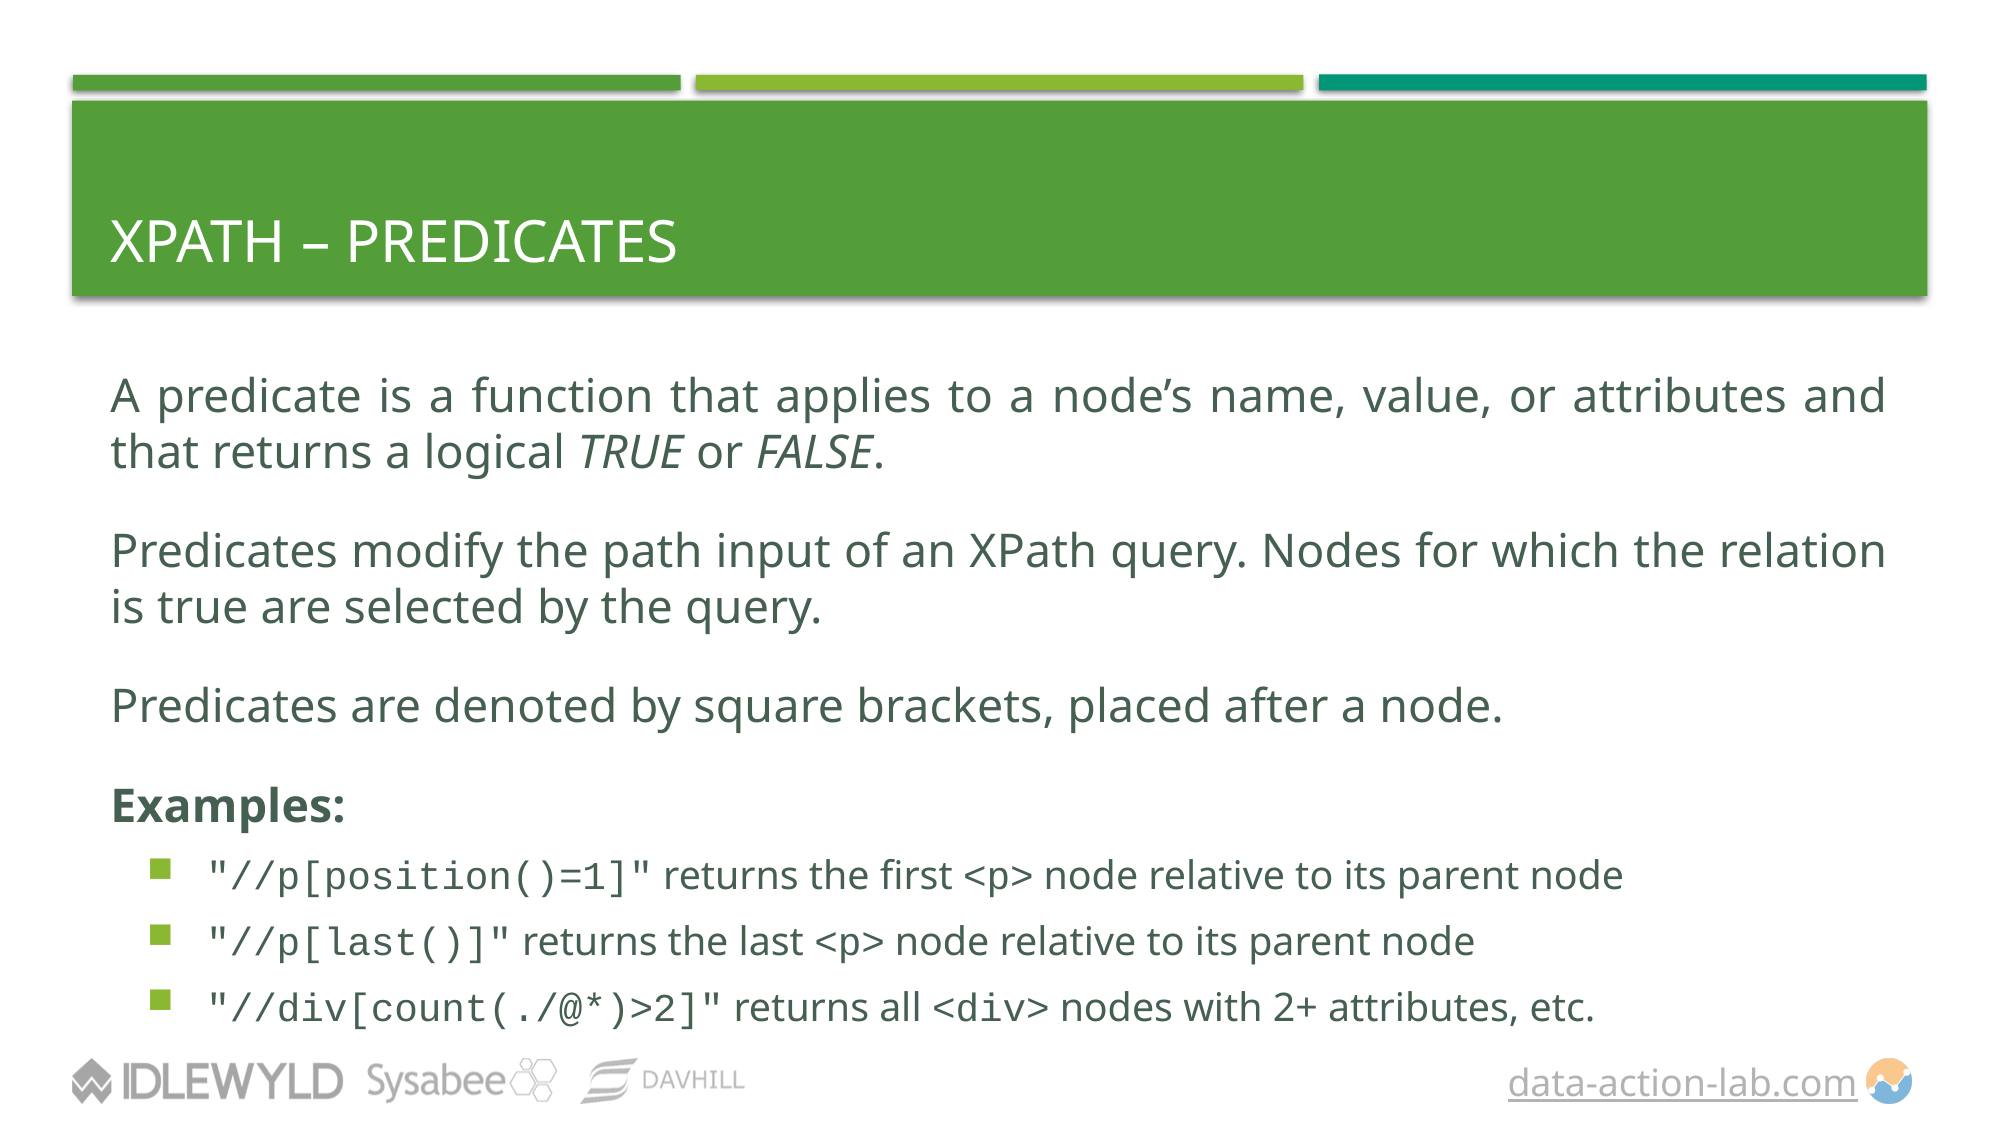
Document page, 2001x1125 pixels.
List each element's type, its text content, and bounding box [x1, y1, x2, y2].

list A predicate is a function that applies to a node’s name, value, or attributes and that returns a logical TRUE or FALSE. Predicates modify the path input of an XPath query. Nodes for which the relation is true are selected by the query. Predicates are denoted by square brackets, placed after a node. Examples: "//p[position()=1]" returns the first <p> node relative to its parent node "//p[last()]" returns the last <p> node relative to its parent node "//div[count(./@*)>2]" returns all <div> nodes with 2+ attributes, etc. [95, 357, 1905, 1037]
title XPath – Predicates [95, 115, 1905, 282]
picture [72, 1058, 745, 1104]
